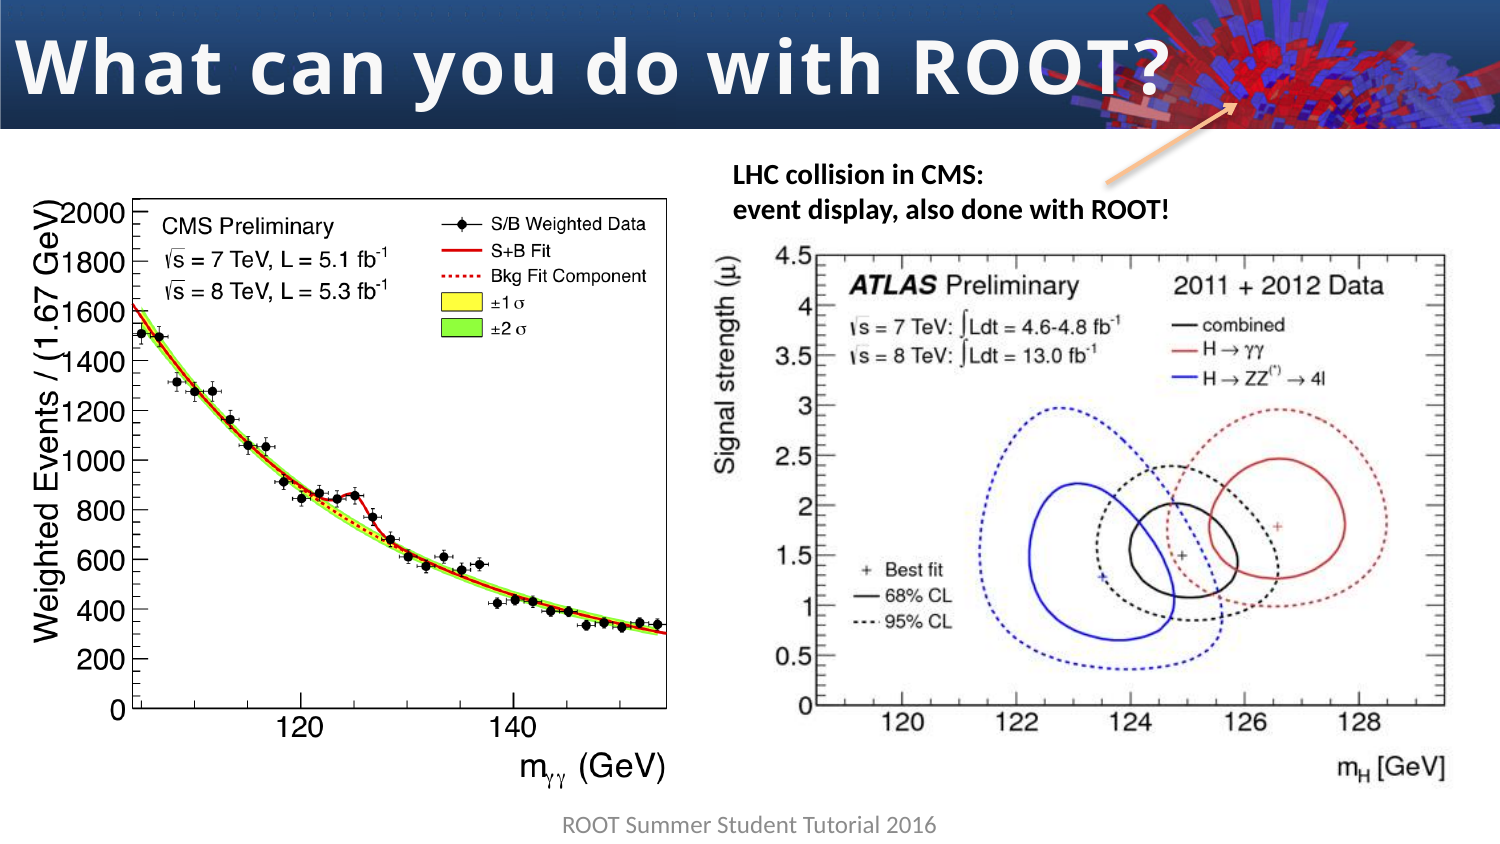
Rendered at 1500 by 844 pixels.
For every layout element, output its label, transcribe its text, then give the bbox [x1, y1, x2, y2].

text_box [1106, 102, 1238, 184]
title What can you do with ROOT? [0, 0, 1500, 129]
footer ROOT Summer Student Tutorial 2016 [512, 800, 988, 844]
picture [32, 147, 1485, 797]
text_box LHC collision in CMS: event display, also done with ROOT! [718, 147, 1430, 225]
